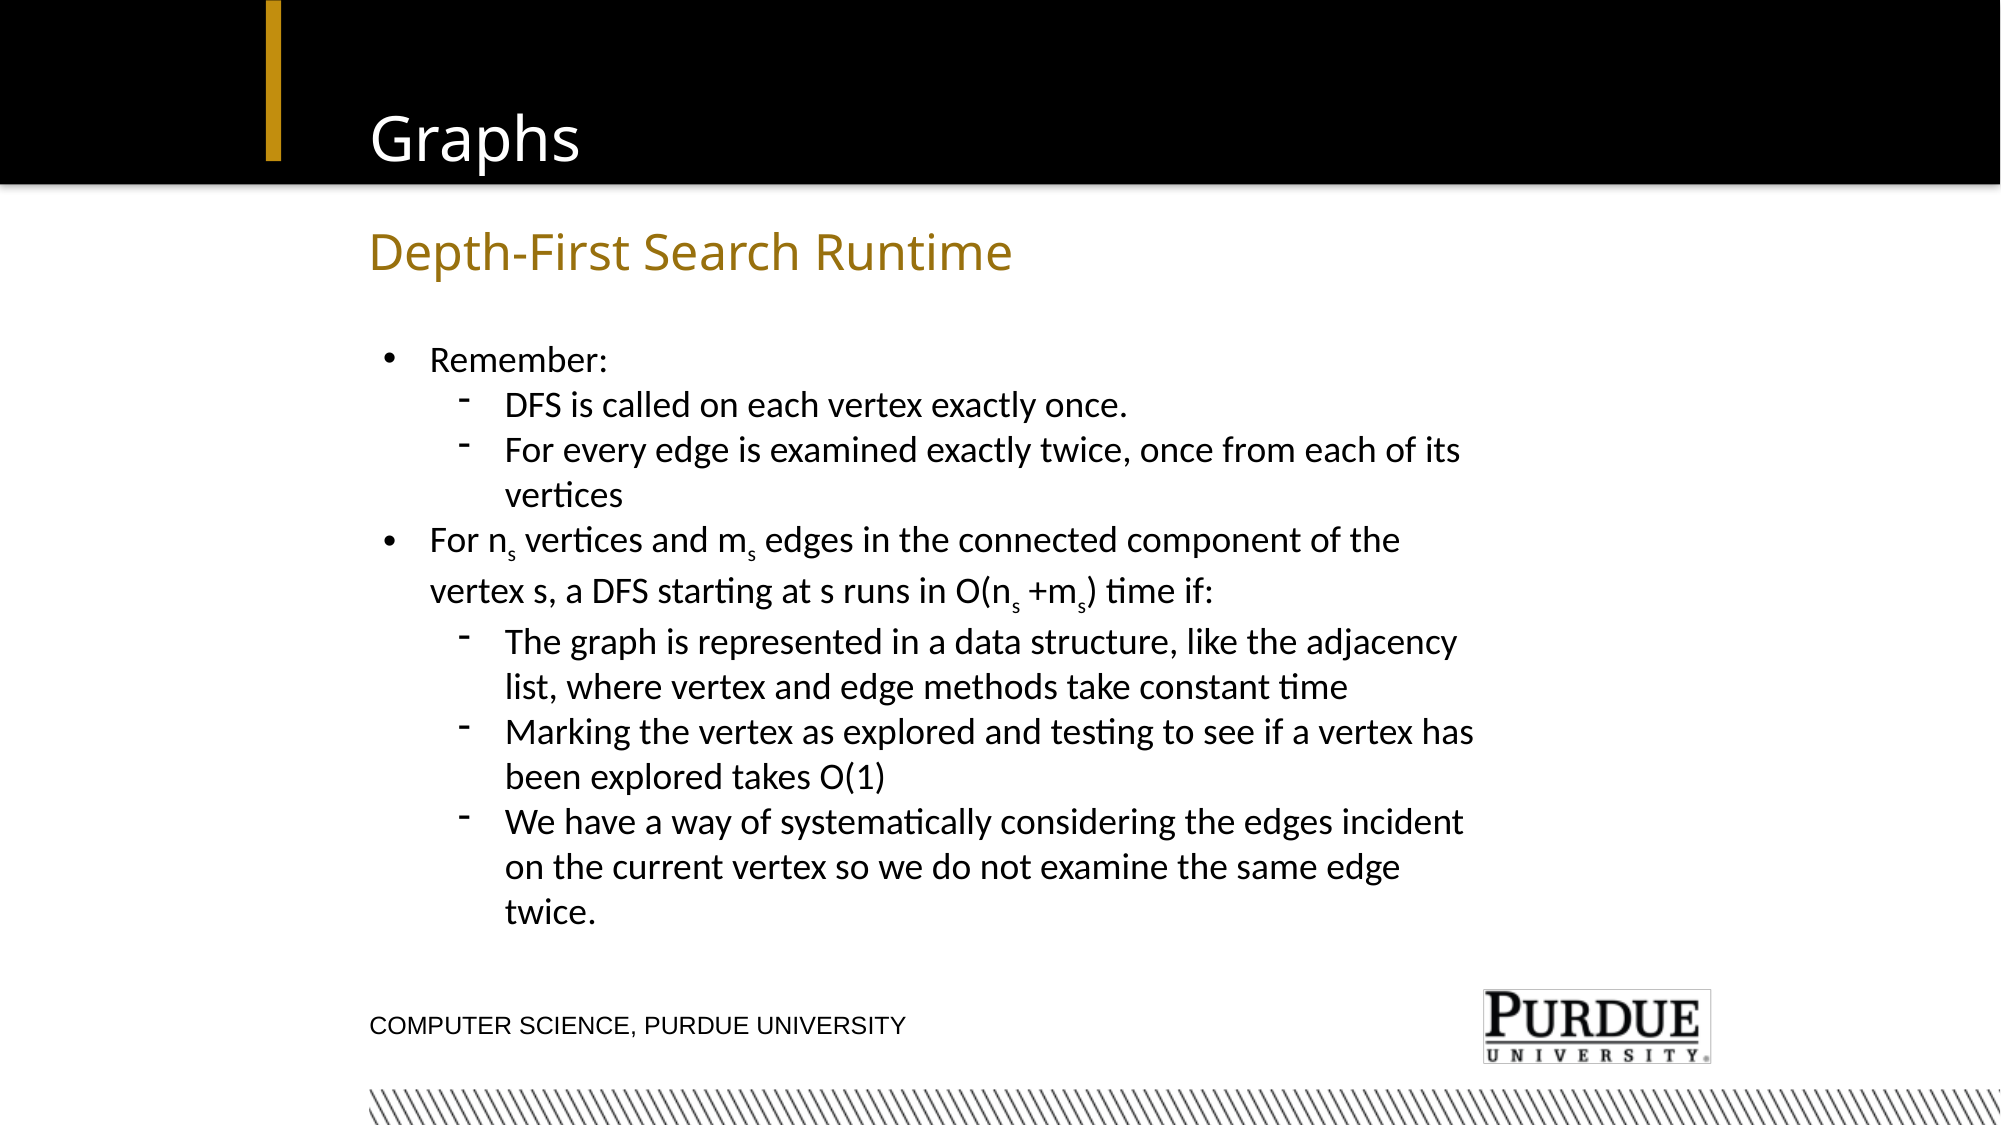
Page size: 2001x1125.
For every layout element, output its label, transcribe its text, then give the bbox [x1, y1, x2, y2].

list Depth-First Search Runtime [368, 220, 1704, 290]
list Computer Science, Purdue University [369, 1009, 1375, 1047]
text_box Remember: DFS is called on each vertex exactly once. For every edge is examined exactly twice, once from each of its vertices For ns vertices and ms edges in the connected component of the vertex s, a DFS starting at s runs in O(ns +ms) time if: The graph is represented in a data structure, like the adjacency list, where vertex and edge methods take constant time Marking the vertex as explored and testing to see if a vertex has been explored takes O(1) We have a way of systematically considering the edges incident on the current vertex so we do not examine the same edge twice. [368, 327, 1500, 940]
title Graphs [369, 98, 1704, 186]
